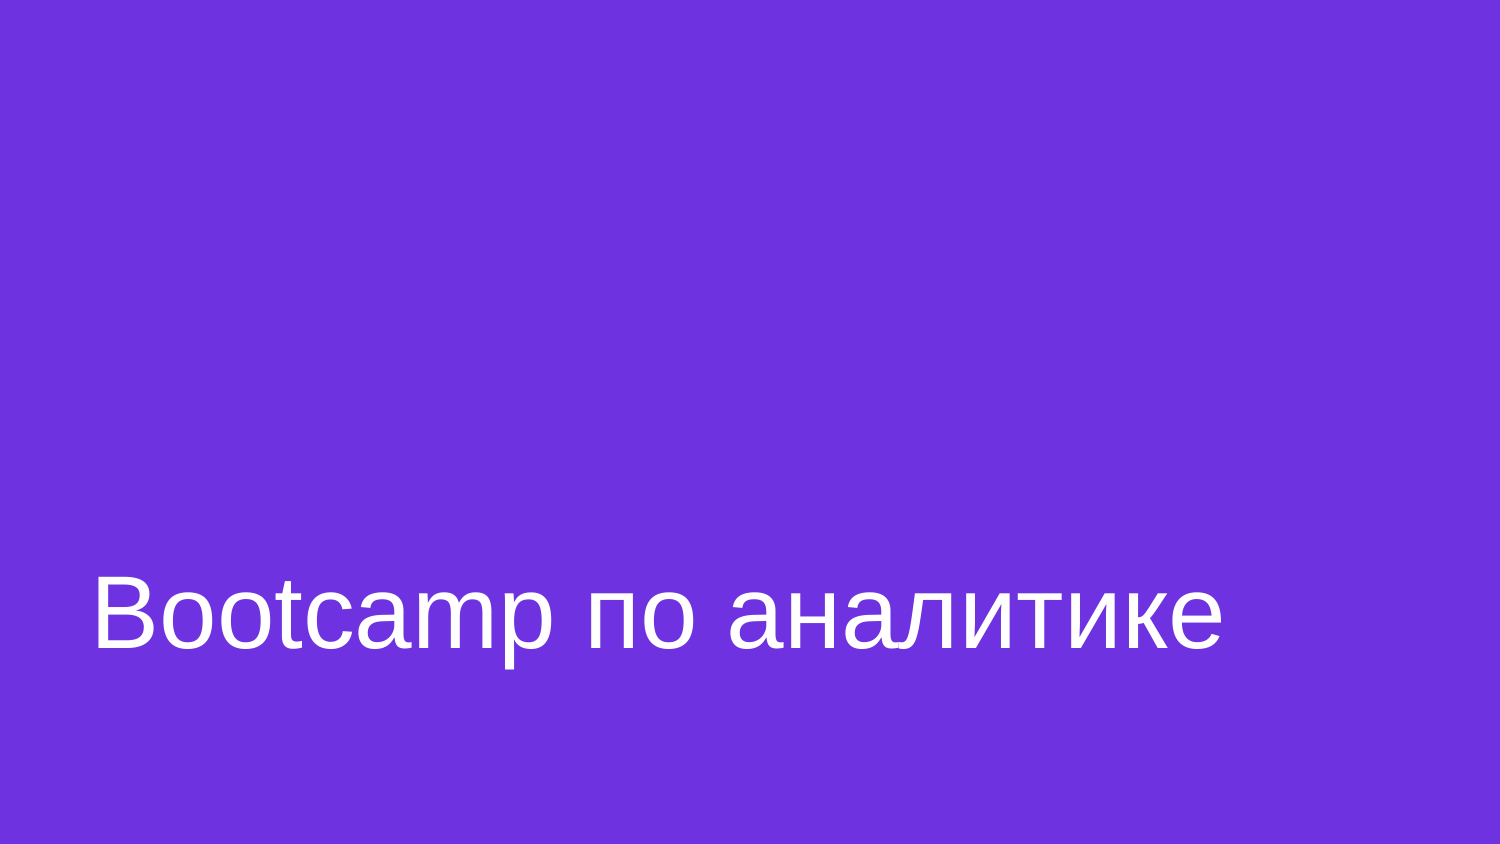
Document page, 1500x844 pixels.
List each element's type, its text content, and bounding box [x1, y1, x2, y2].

title Bootcamp по аналитике [84, 455, 1306, 677]
